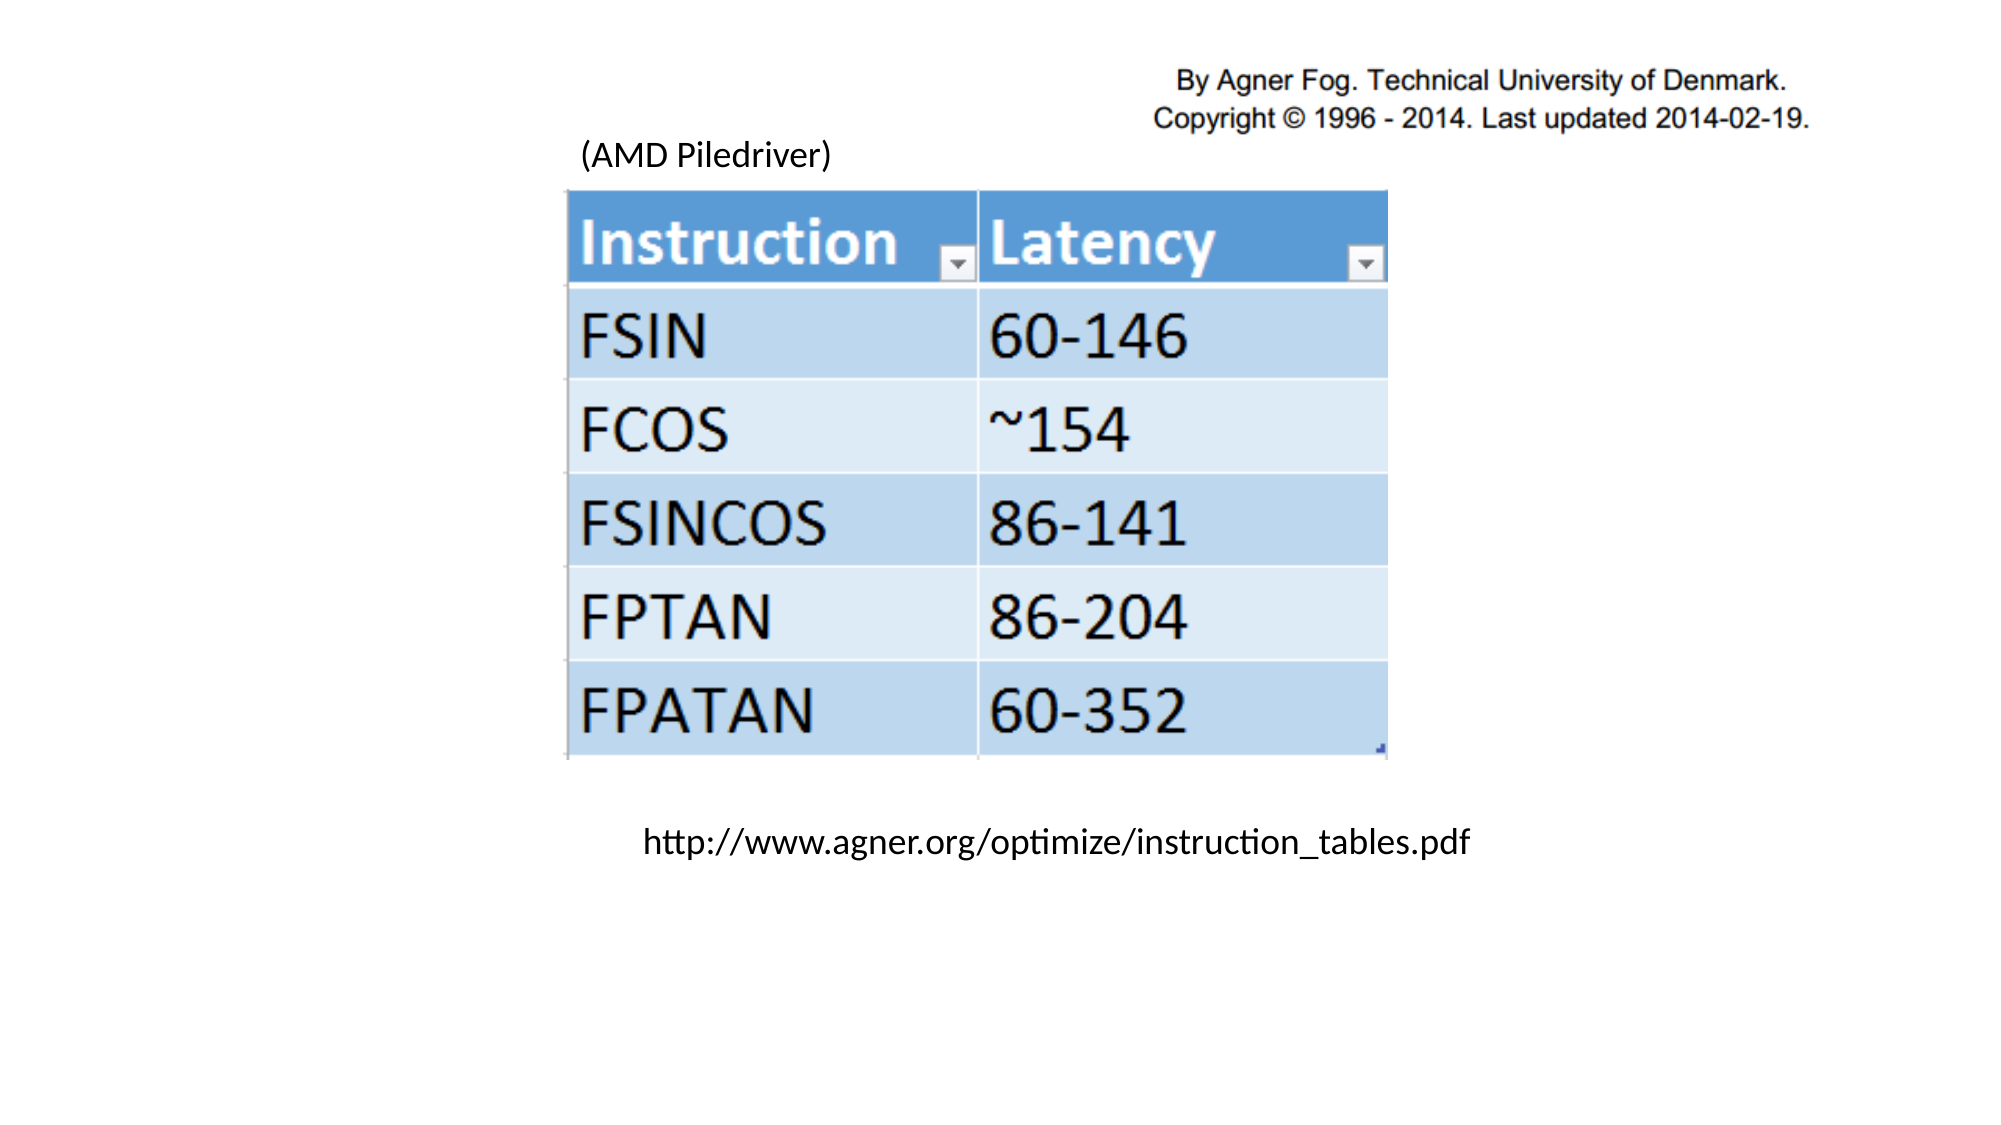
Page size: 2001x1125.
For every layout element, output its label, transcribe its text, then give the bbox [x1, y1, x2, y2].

picture [1141, 57, 1843, 144]
picture [563, 189, 1388, 760]
text_box http://www.agner.org/optimize/instruction_tables.pdf [628, 809, 1487, 870]
text_box (AMD Piledriver) [565, 122, 848, 183]
